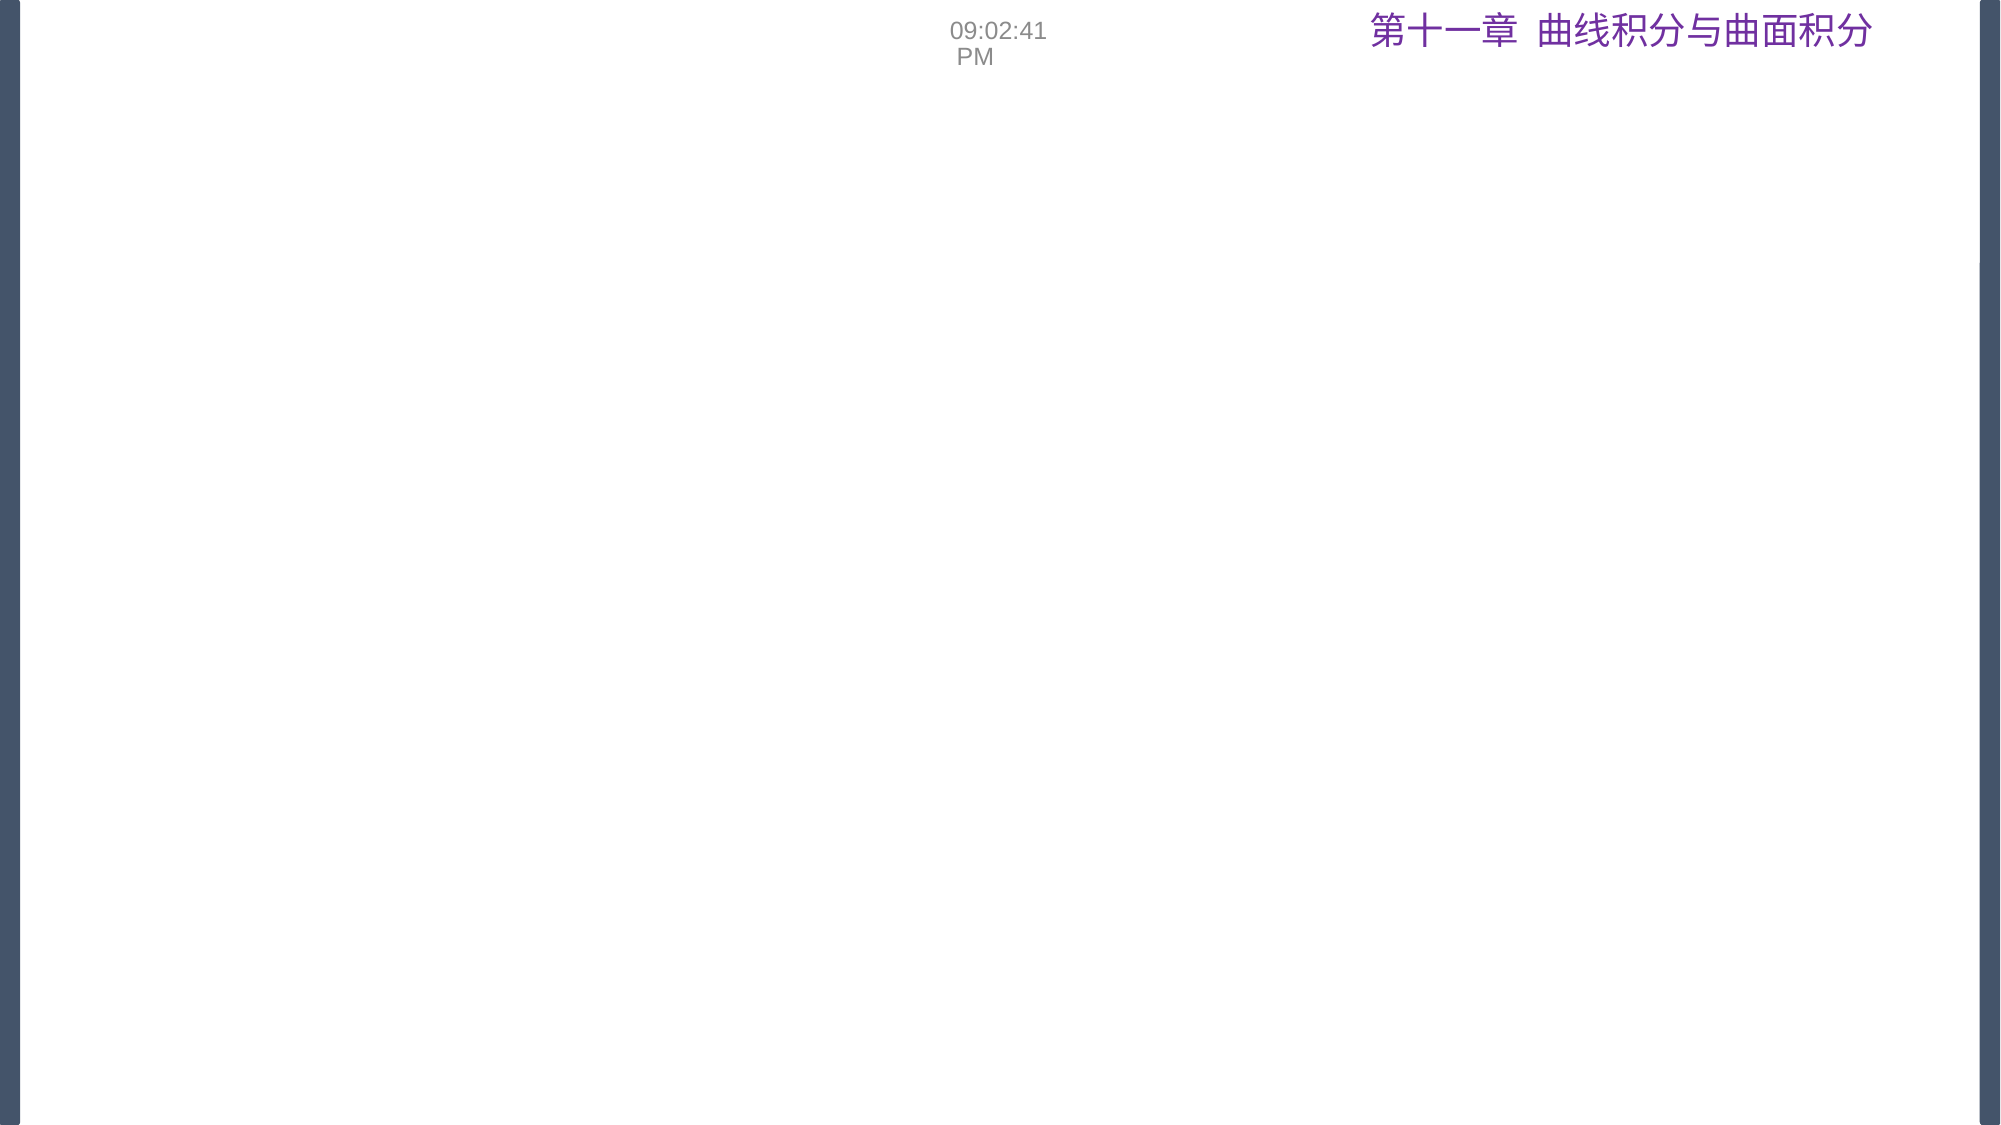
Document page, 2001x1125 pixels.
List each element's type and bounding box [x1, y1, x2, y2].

slide_number [934, 0, 1066, 60]
